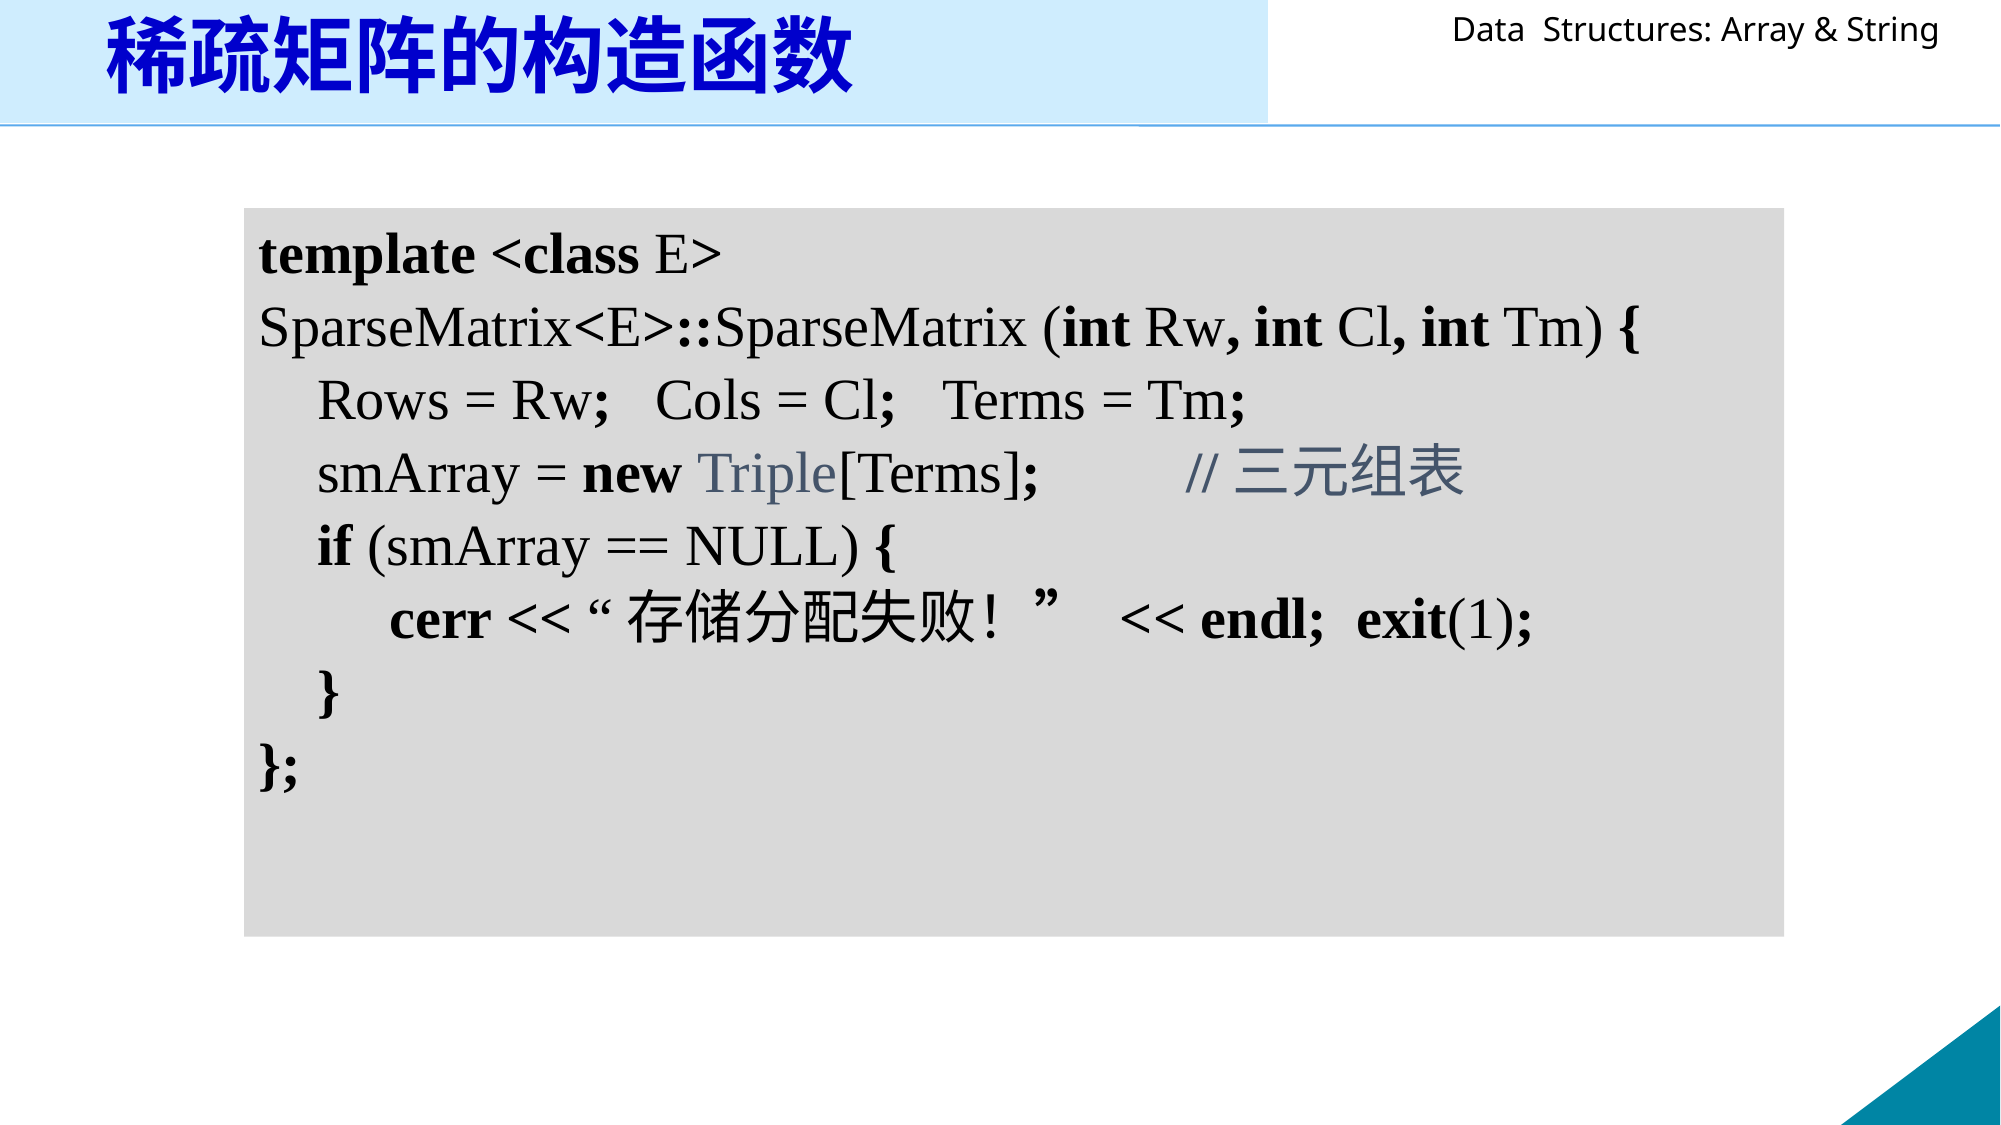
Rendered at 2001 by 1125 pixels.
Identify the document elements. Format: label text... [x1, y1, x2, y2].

list template <class E> SparseMatrix<E>::SparseMatrix (int Rw, int Cl, int Tm) { Rows = Rw; Cols = Cl; Terms = Tm; smArray = new Triple[Terms]; //三元组表 if (smArray == NULL) { cerr << “存储分配失败！” << endl; exit(1); } }; [244, 208, 1785, 937]
title 稀疏矩阵的构造函数 [90, 0, 1041, 119]
